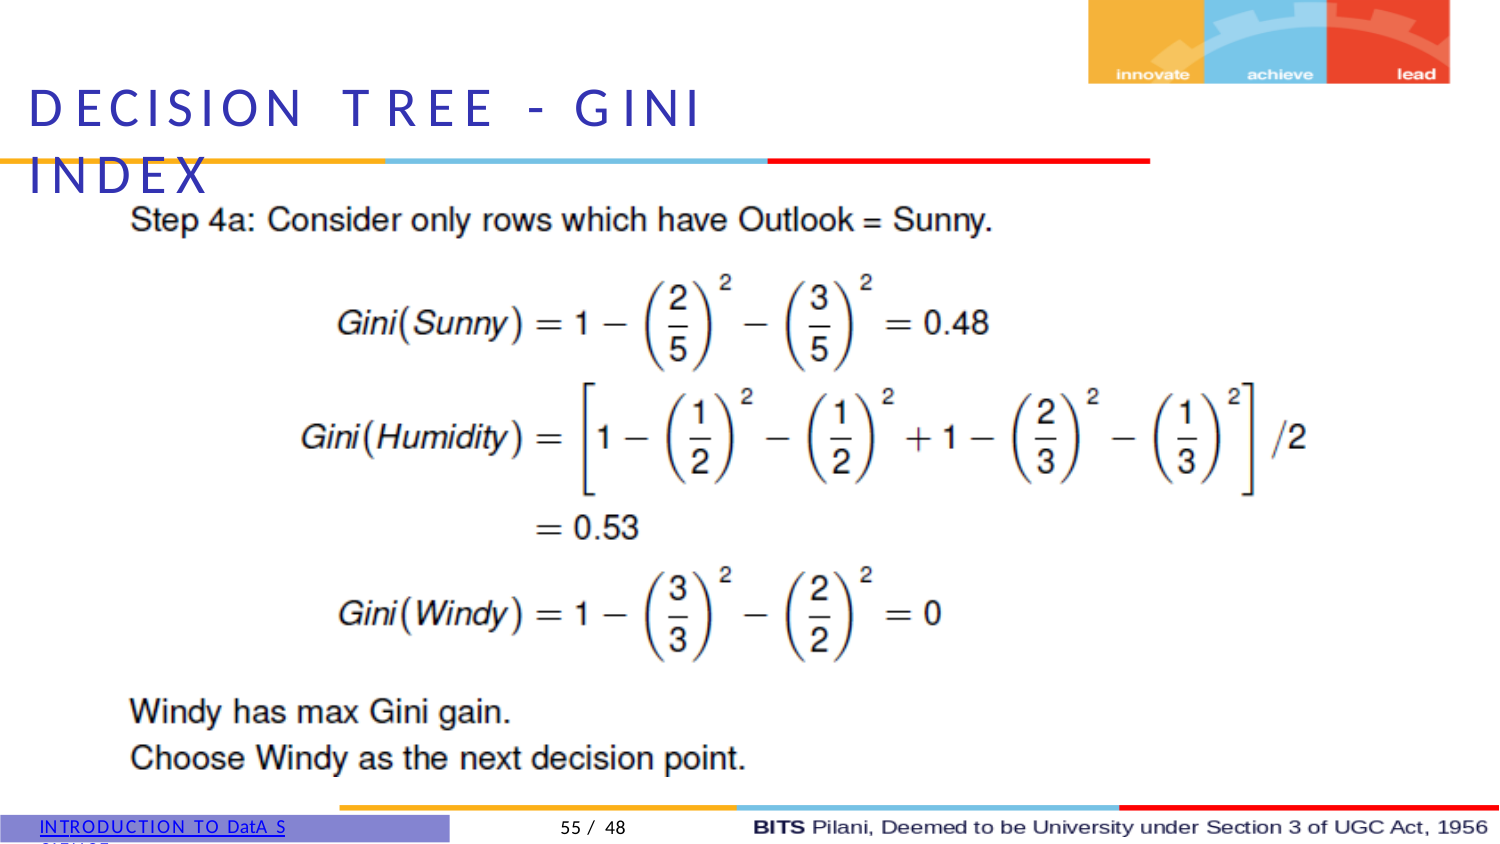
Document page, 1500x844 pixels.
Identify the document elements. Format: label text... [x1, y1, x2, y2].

picture [0, 0, 1499, 837]
slide_number 55 / 48 [550, 815, 644, 844]
text_box Introduction to Data Science [36, 815, 349, 844]
text_box Decision Tree - Gini Index [25, 65, 803, 205]
text_box [0, 814, 450, 843]
